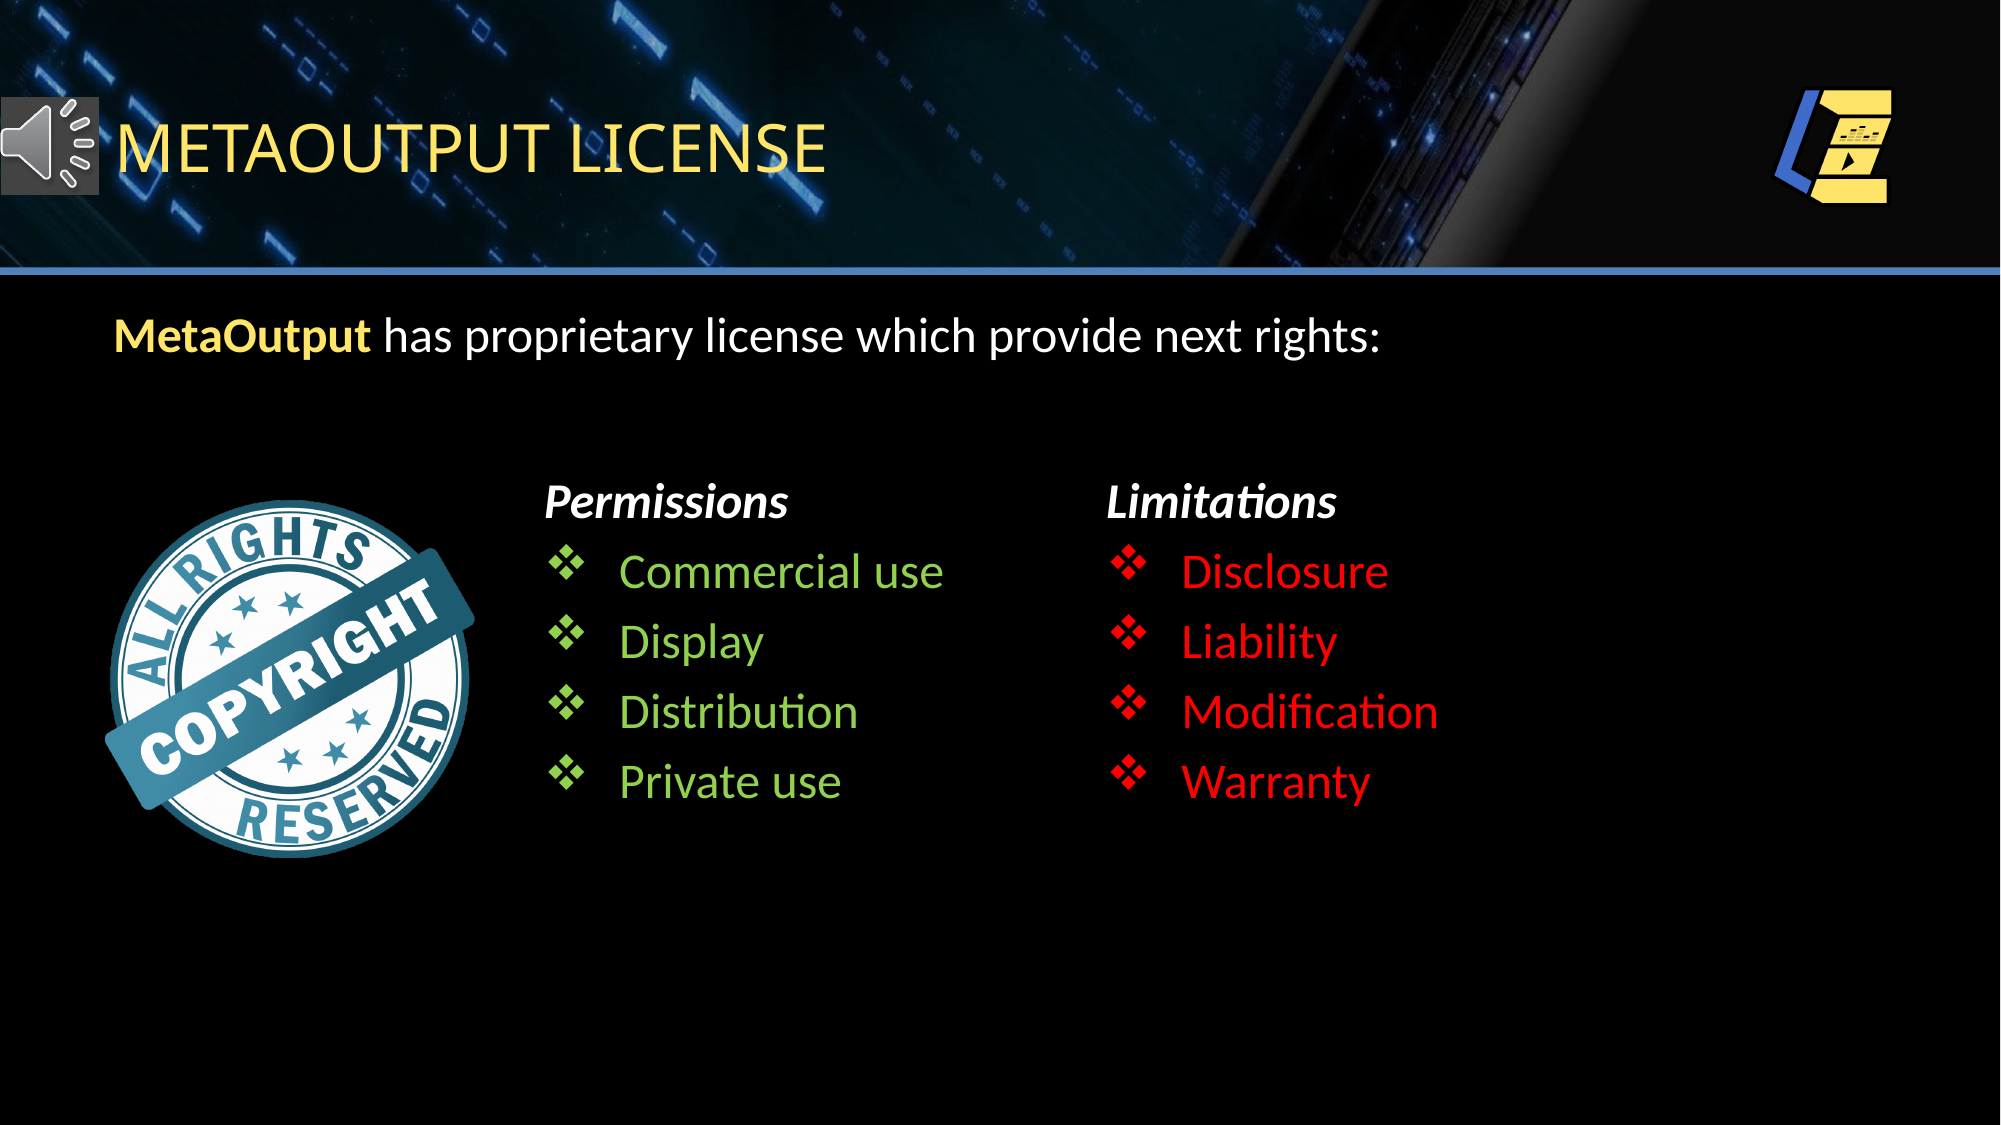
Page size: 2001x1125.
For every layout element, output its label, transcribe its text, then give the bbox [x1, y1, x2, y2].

title METAOUTPUT LICENSE [99, 62, 1904, 230]
text_box Limitations Disclosure Liability Modification Warranty [1091, 391, 1597, 934]
picture [0, 0, 2001, 1125]
list MetaOutput has proprietary license which provide next rights: [98, 295, 1902, 1064]
text_box Permissions Commercial use Display Distribution Private use [529, 391, 1035, 934]
